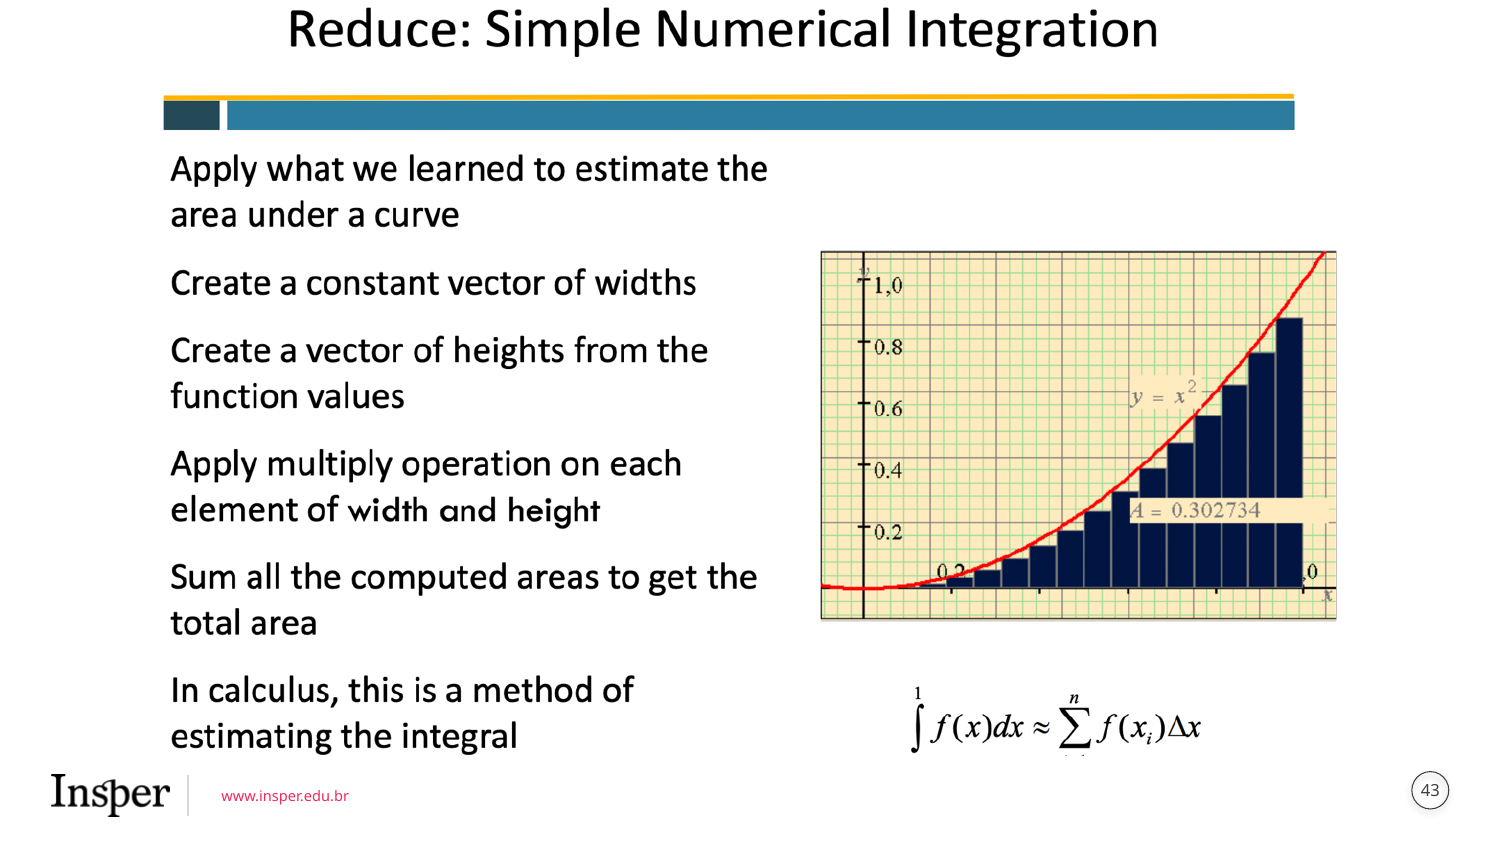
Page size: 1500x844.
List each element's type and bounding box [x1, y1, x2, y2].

picture [163, 0, 1337, 756]
picture [51, 774, 170, 817]
